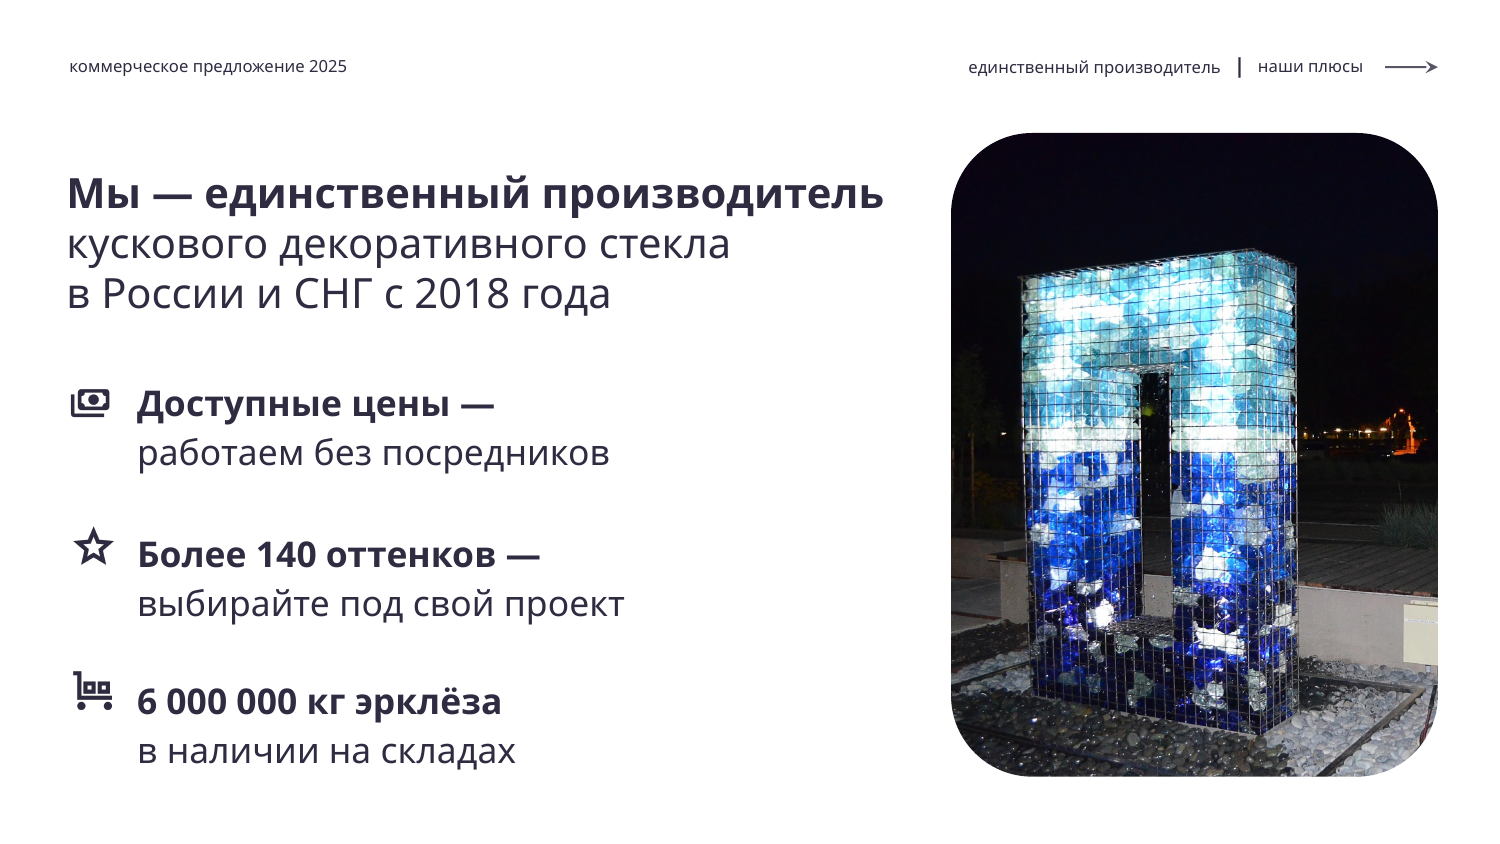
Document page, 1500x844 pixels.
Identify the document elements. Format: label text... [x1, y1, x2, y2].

picture [69, 522, 118, 571]
picture [69, 382, 111, 424]
picture [69, 665, 118, 714]
text_box единственный производитель | [968, 52, 1319, 90]
text_box наши плюсы [1257, 55, 1404, 94]
text_box 6 000 000 кг эрклёза в наличии на складах [122, 657, 911, 778]
text_box Более 140 оттенков — выбирайте под свой проект [122, 510, 701, 631]
text_box Доступные цены — работаем без посредников [122, 359, 940, 481]
picture [950, 132, 1439, 777]
title Мы — единственный производитель кускового декоративного стекла в России и СНГ с 2018 года [51, 152, 945, 343]
text_box коммерческое предложение 2025 [69, 55, 621, 125]
